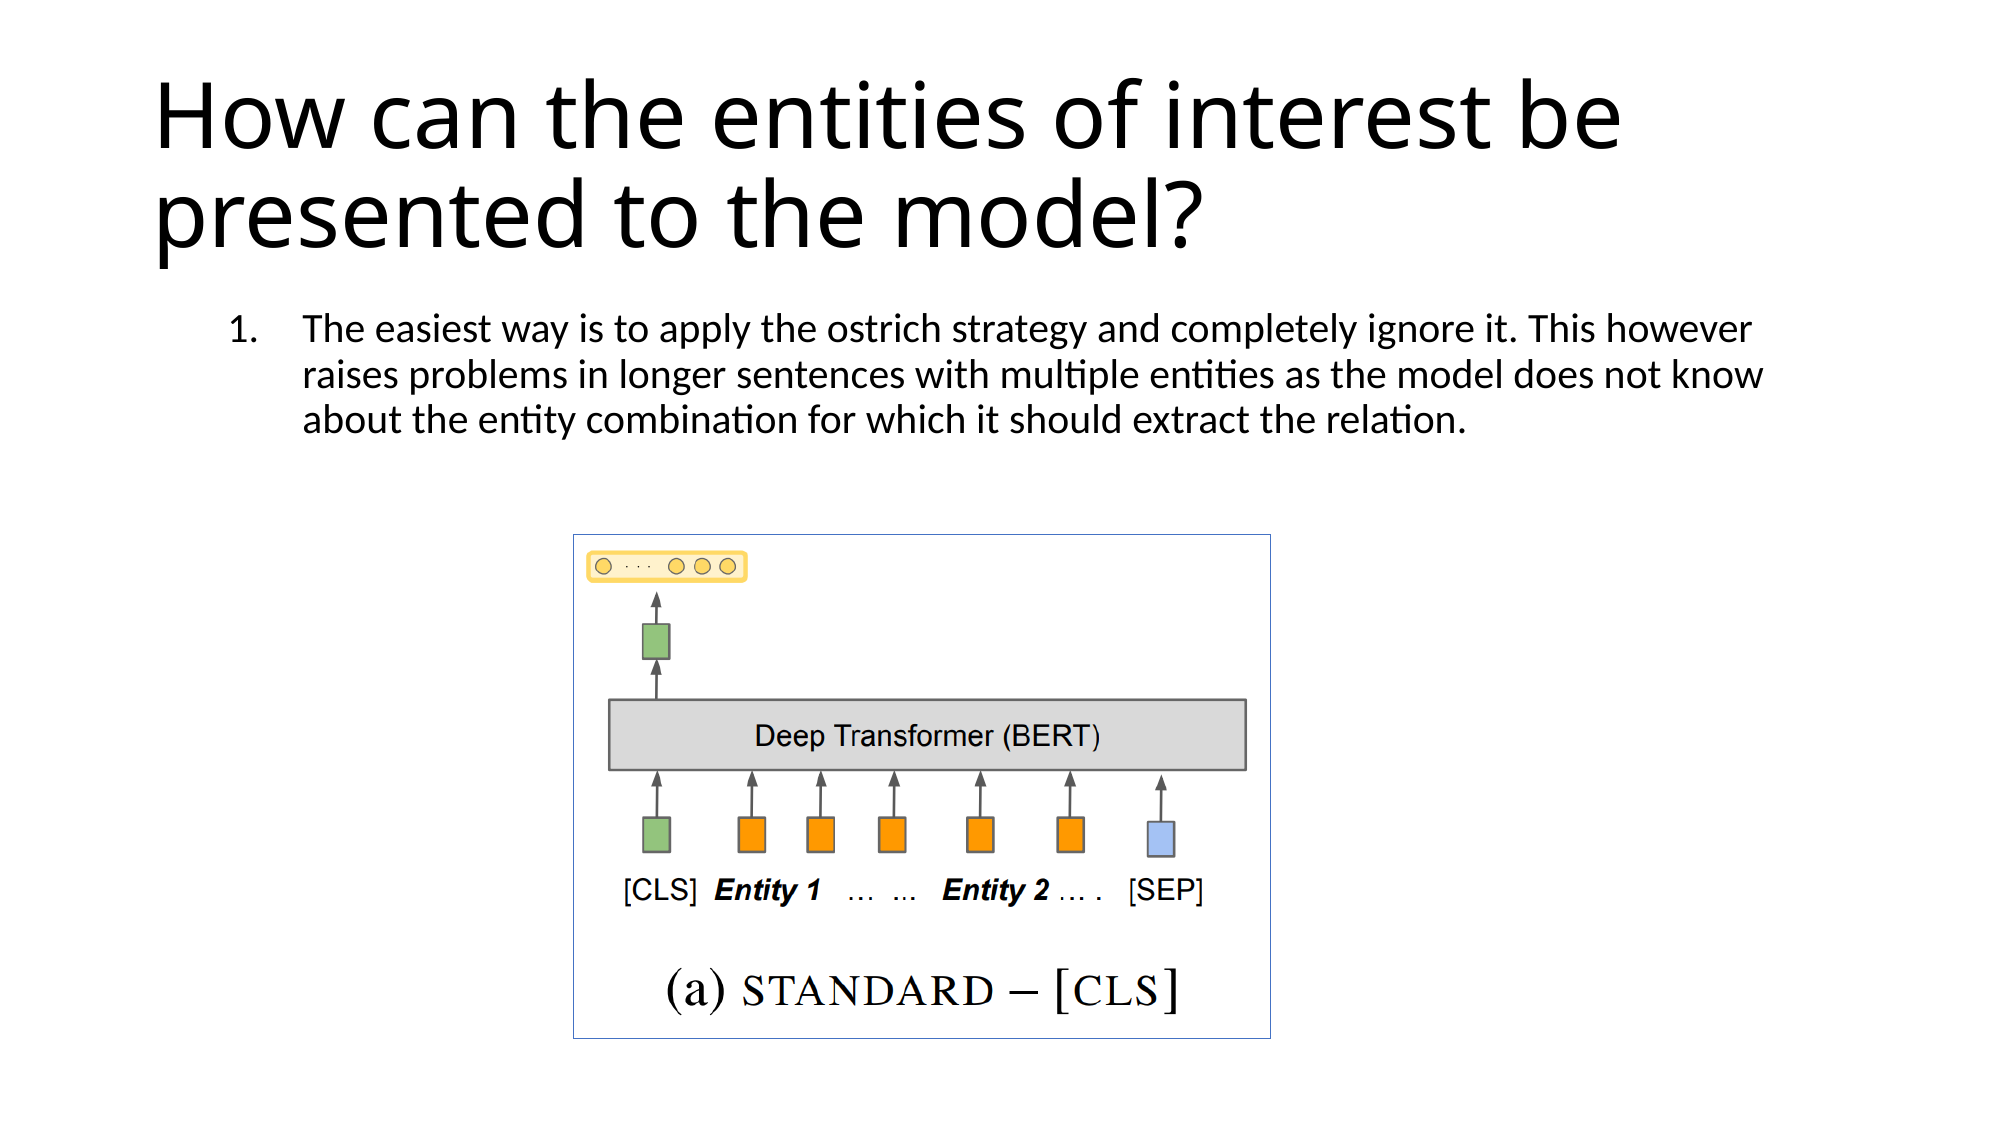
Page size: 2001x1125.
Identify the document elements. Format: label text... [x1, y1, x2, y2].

picture [573, 534, 1271, 1039]
title How can the entities of interest be presented to the model? [137, 59, 1863, 278]
list The easiest way is to apply the ostrich strategy and completely ignore it. This however raises problems in longer sentences with multiple entities as the model does not know about the entity combination for which it should extract the relation. [137, 299, 1863, 477]
